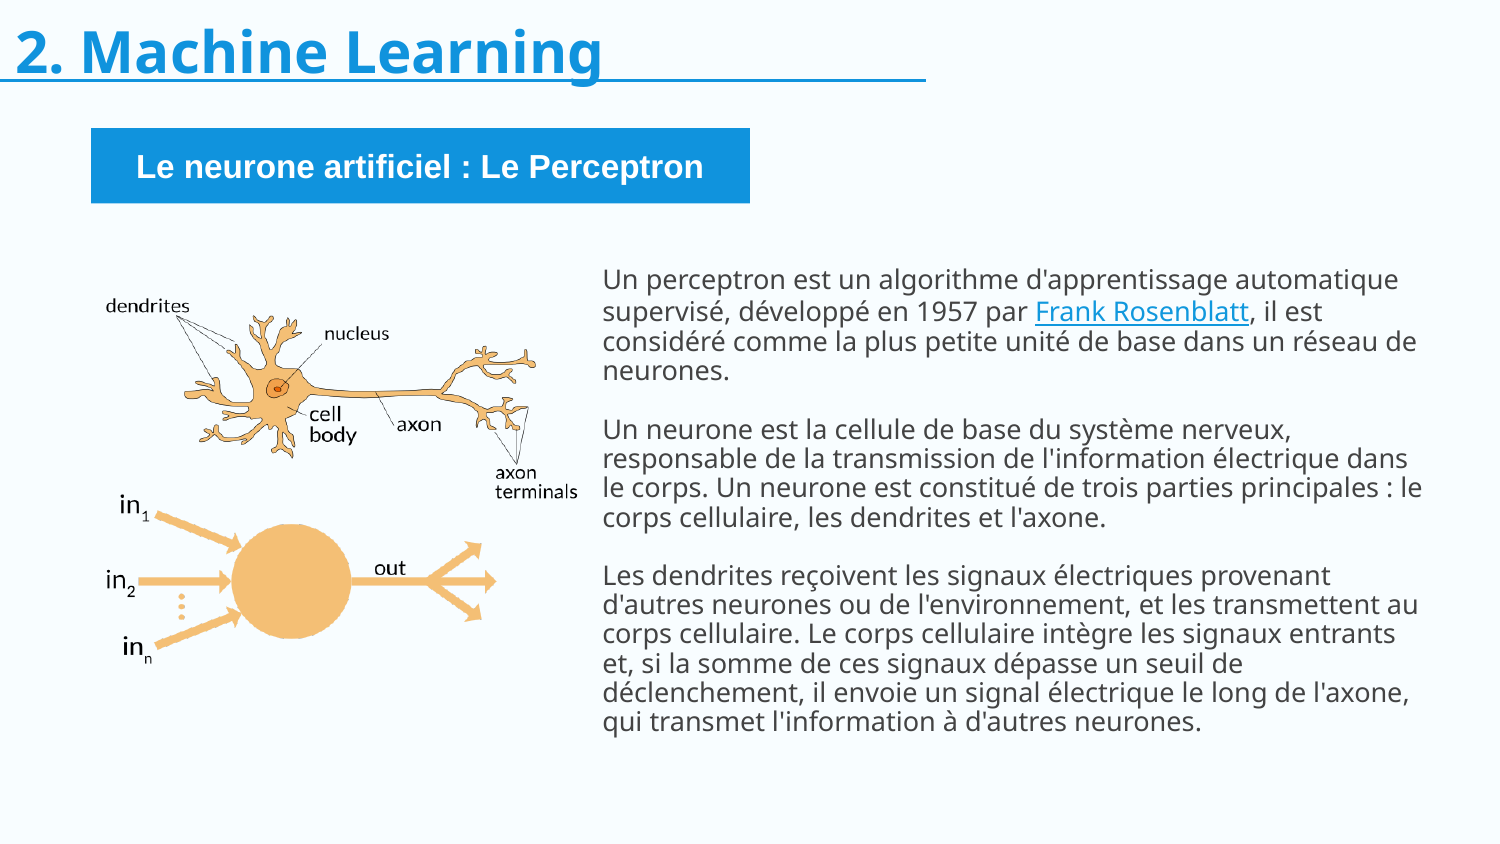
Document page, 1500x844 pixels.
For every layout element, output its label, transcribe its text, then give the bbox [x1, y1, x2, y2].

text_box Un perceptron est un algorithme d'apprentissage automatique supervisé, développé en 1957 par Frank Rosenblatt, il est considéré comme la plus petite unité de base dans un réseau de neurones. Un neurone est la cellule de base du système nerveux, responsable de la transmission de l'information électrique dans le corps. Un neurone est constitué de trois parties principales : le corps cellulaire, les dendrites et l'axone. Les dendrites reçoivent les signaux électriques provenant d'autres neurones ou de l'environnement, et les transmettent au corps cellulaire. Le corps cellulaire intègre les signaux entrants et, si la somme de ces signaux dépasse un seuil de déclenchement, il envoie un signal électrique le long de l'axone, qui transmet l'information à d'autres neurones. [587, 250, 1444, 753]
text_box 2. Machine Learning [0, 0, 1341, 100]
picture [24, 281, 658, 678]
text_box Le neurone artificiel : Le Perceptron [91, 128, 750, 204]
